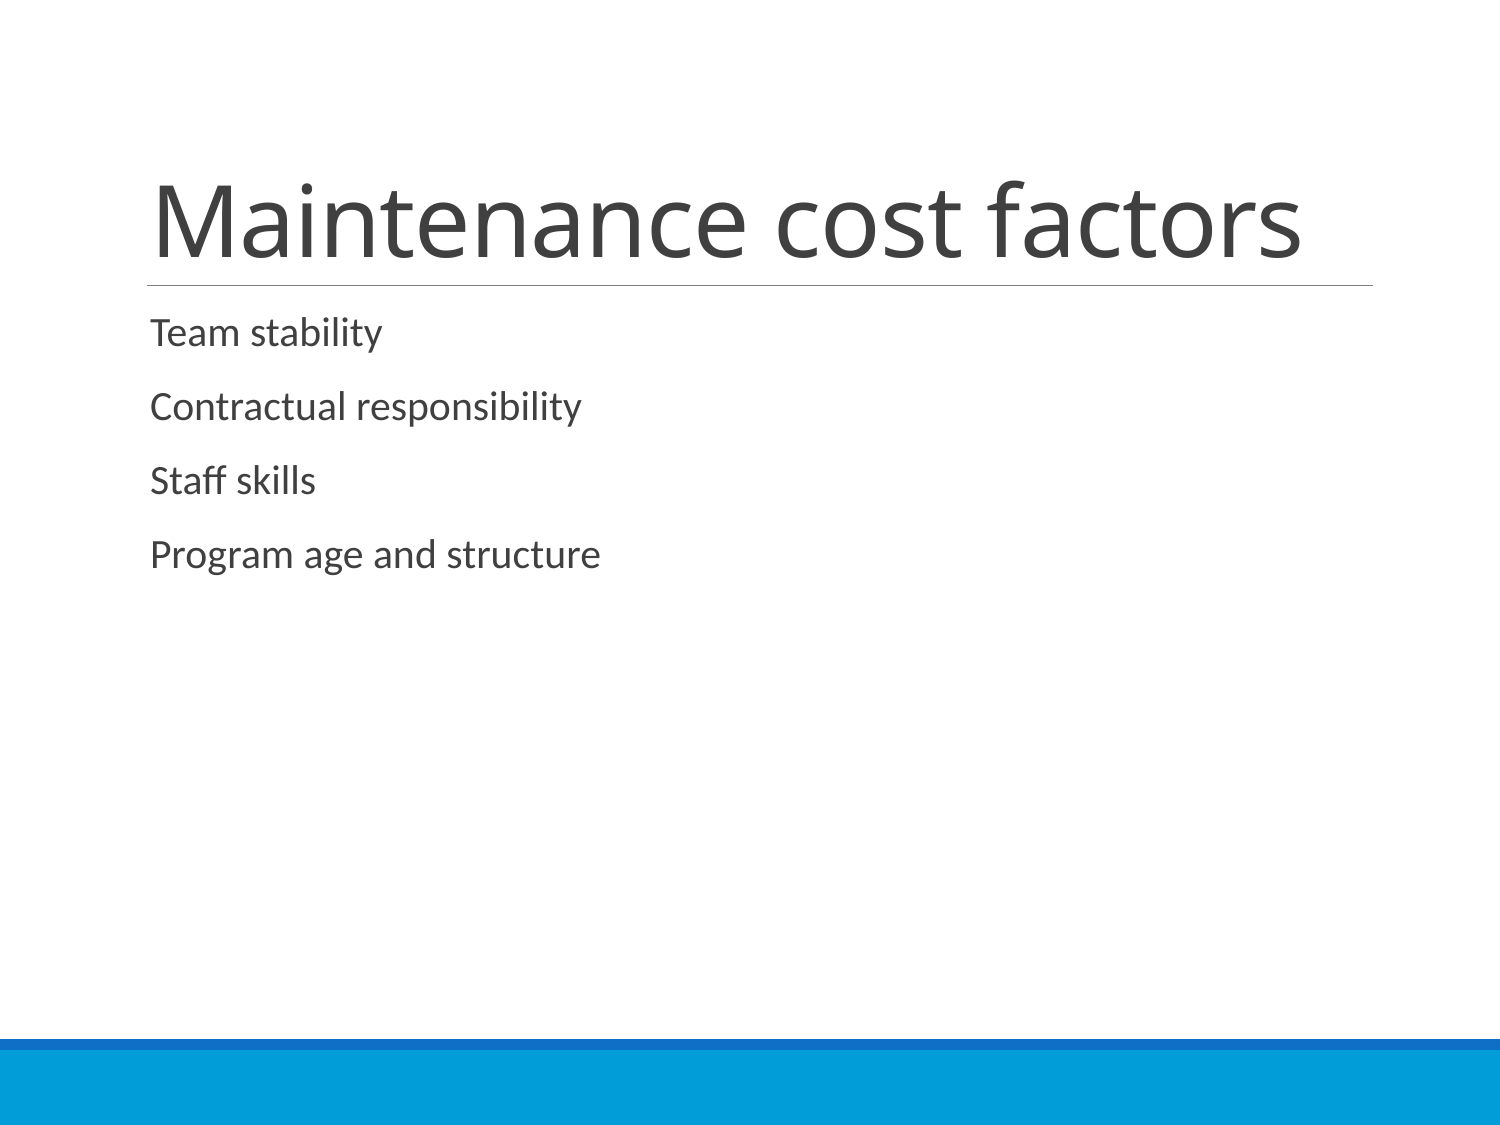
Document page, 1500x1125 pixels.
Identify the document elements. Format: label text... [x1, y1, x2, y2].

list Team stability Contractual responsibility Staff skills Program age and structure [135, 302, 1373, 963]
title Maintenance cost factors [135, 47, 1373, 285]
